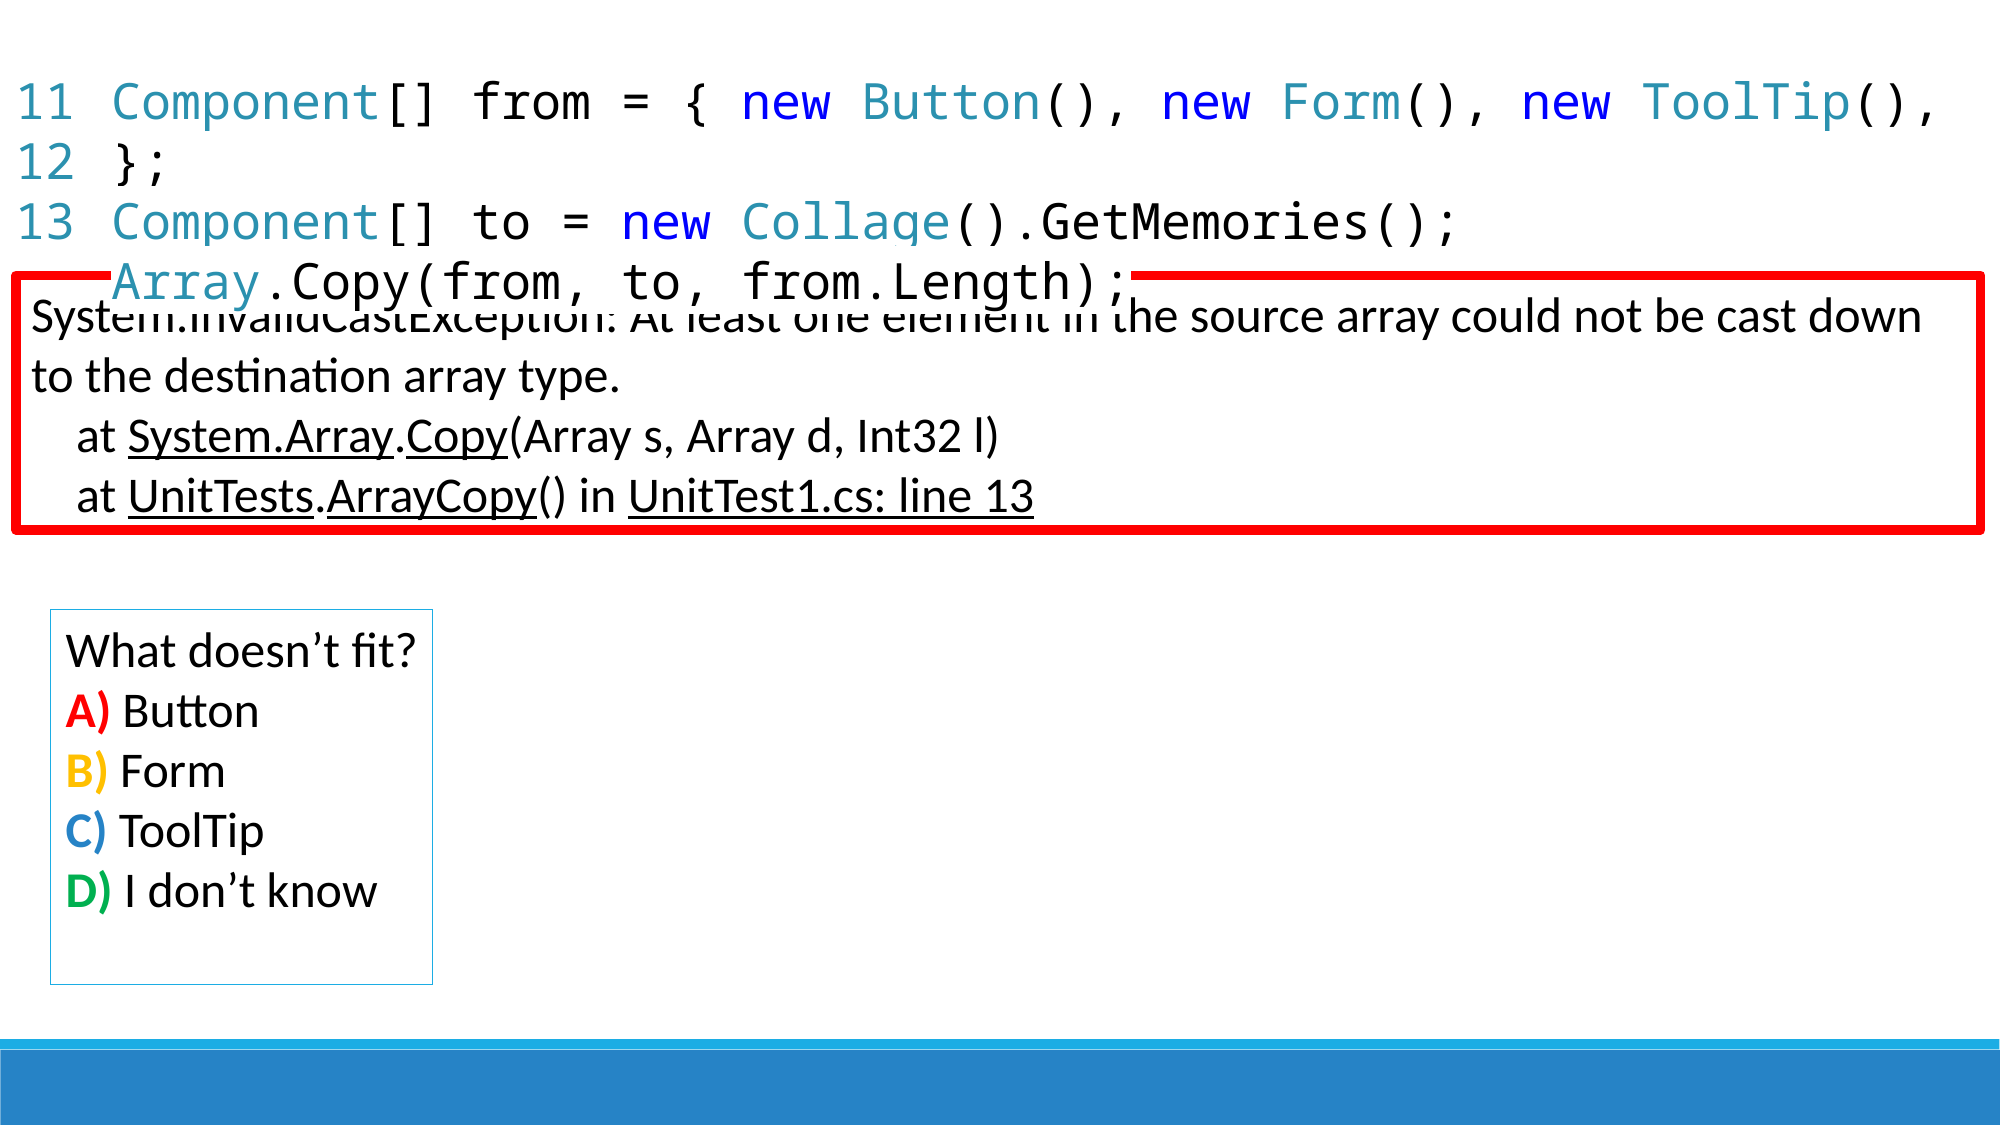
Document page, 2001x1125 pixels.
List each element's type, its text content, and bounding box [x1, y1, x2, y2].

text_box System.InvalidCastException: At least one element in the source array could not be cast down to the destination array type. at System.Array.Copy(Array s, Array d, Int32 l) at UnitTests.ArrayCopy() in UnitTest1.cs: line 13 [16, 275, 1981, 531]
text_box What doesn’t fit? A) Button B) Form C) ToolTip D) I don’t know [50, 609, 433, 985]
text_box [0, 61, 1982, 260]
